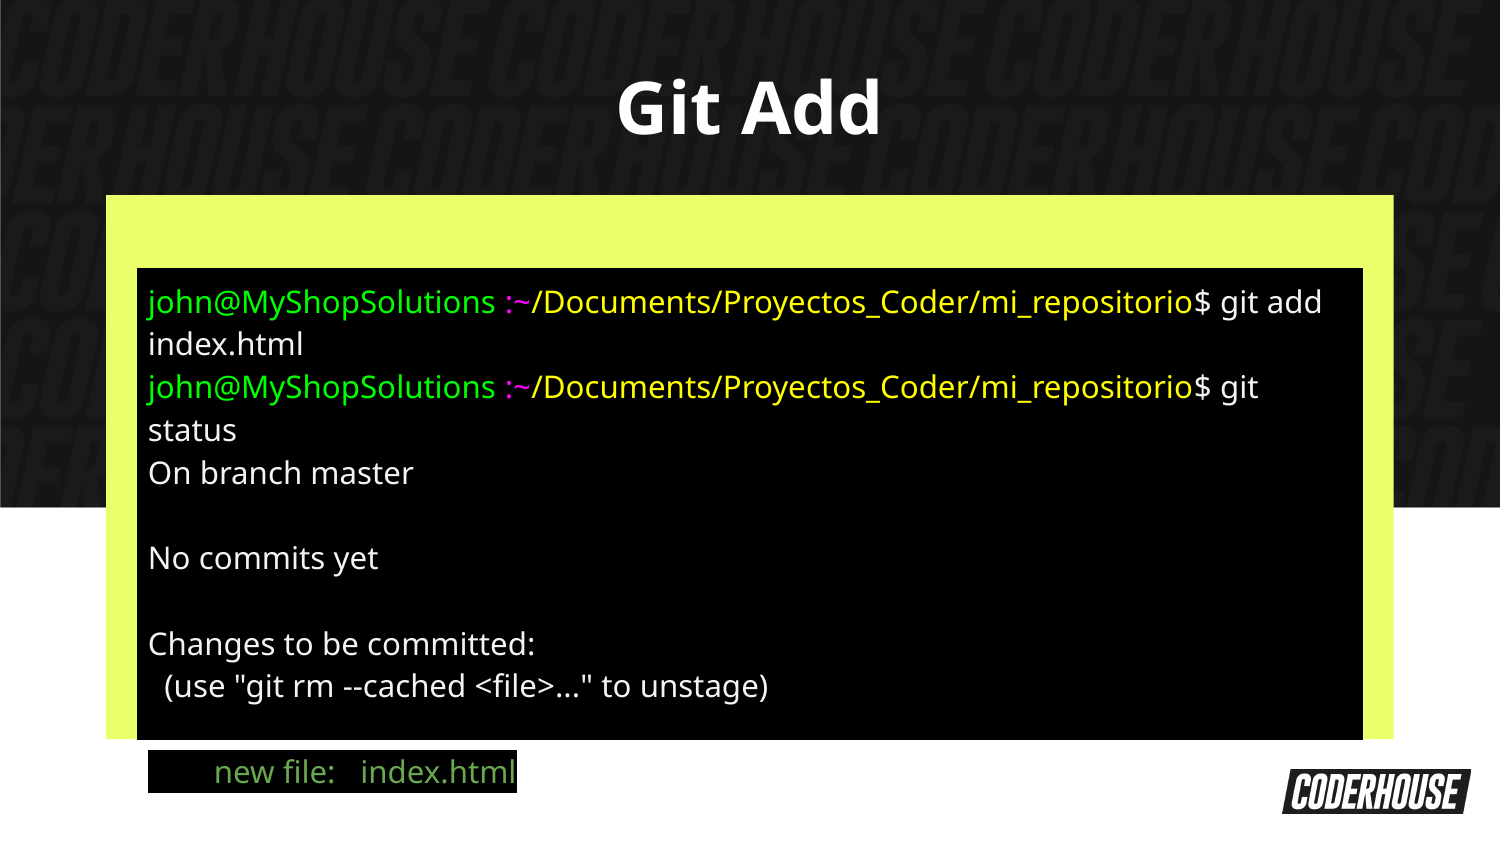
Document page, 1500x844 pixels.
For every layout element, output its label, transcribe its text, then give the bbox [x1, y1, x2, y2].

text_box Git Add [239, 56, 1261, 166]
text_box [106, 195, 1394, 740]
picture [0, 0, 1500, 844]
table_header john@MyShopSolutions :~/Documents/Proyectos_Coder/mi_repositorio$ git add index.html john@MyShopSolutions :~/Documents/Proyectos_Coder/mi_repositorio$ git status On branch master No commits yet Changes to be committed: (use "git rm --cached <file>..." to unstage) new file: index.html [138, 270, 1362, 738]
